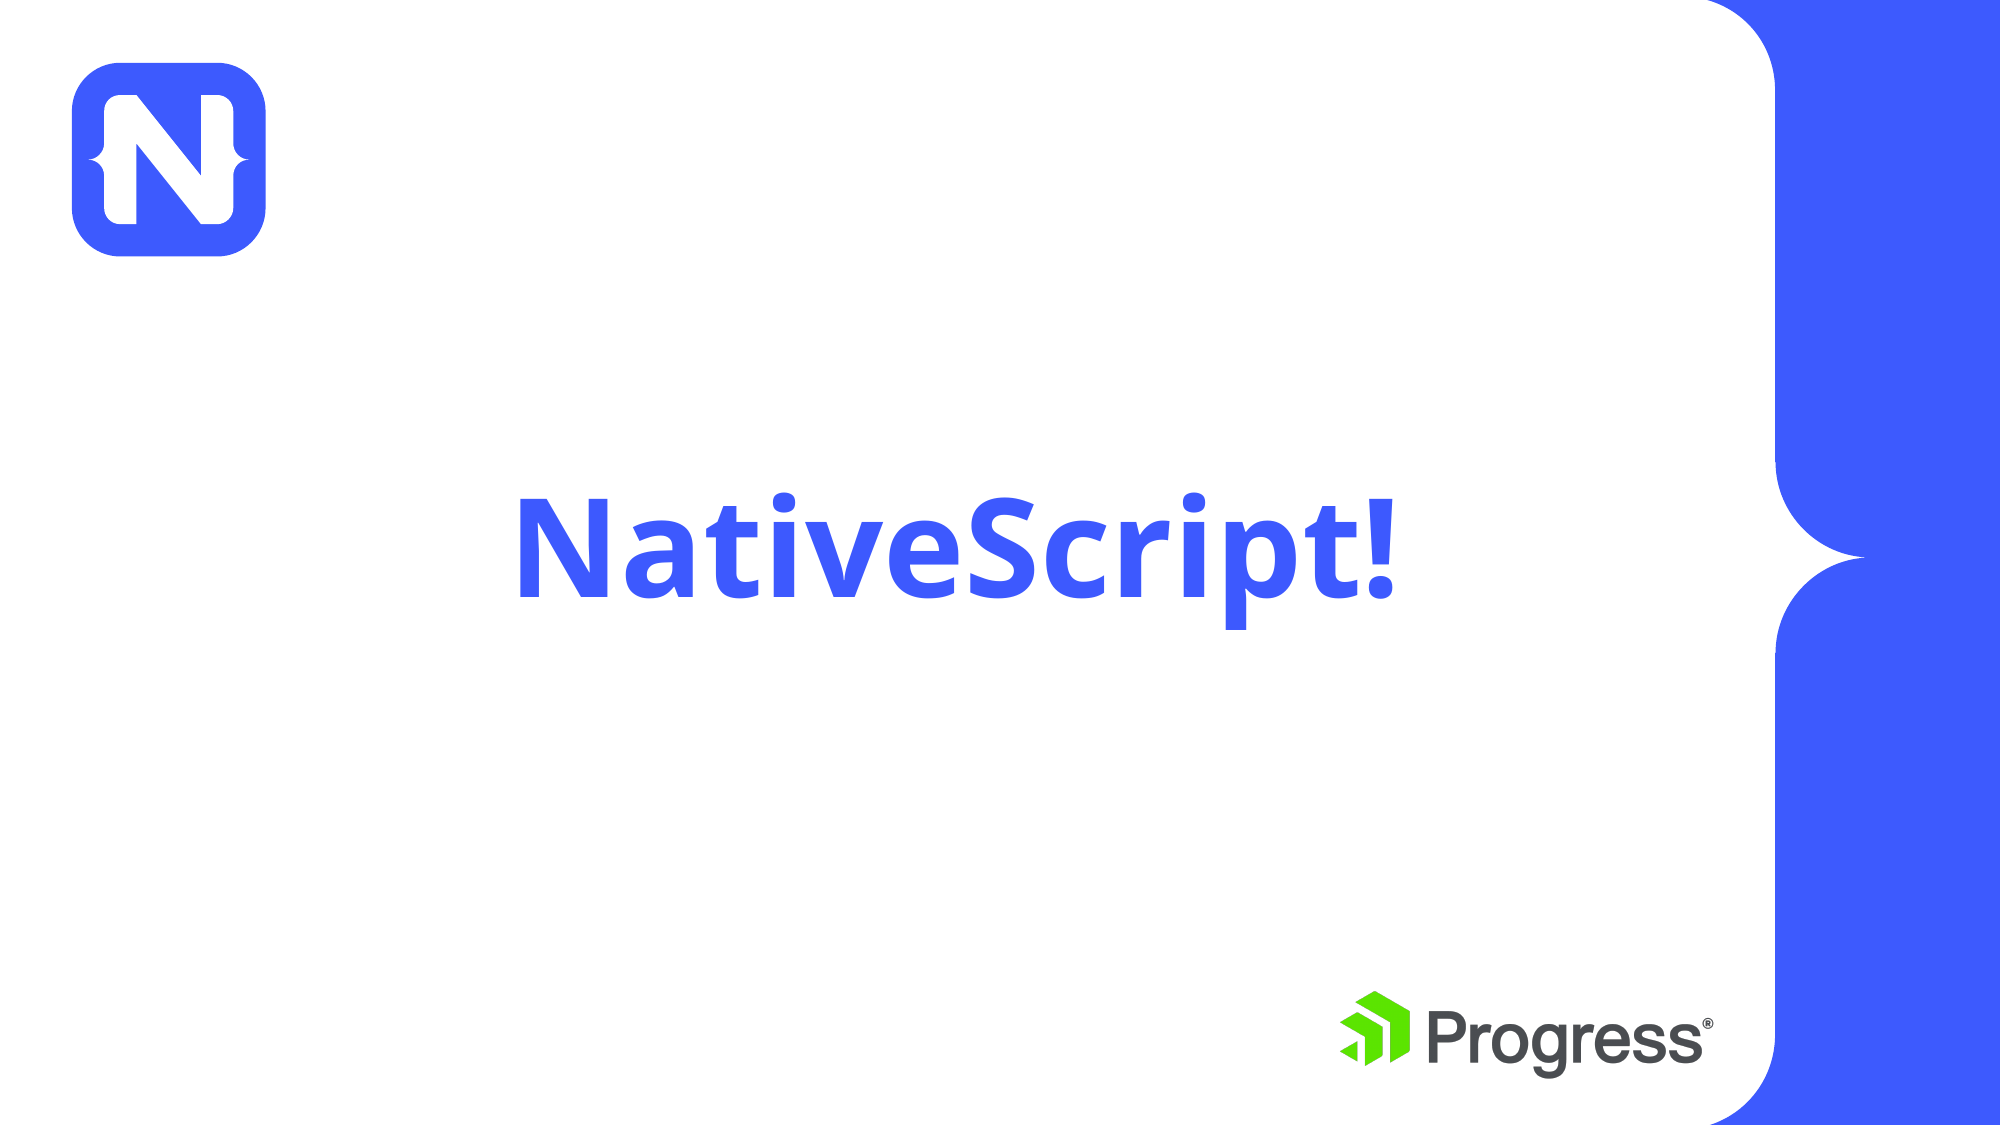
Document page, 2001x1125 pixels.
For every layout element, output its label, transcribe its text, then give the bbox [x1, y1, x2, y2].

title NativeScript! [493, 496, 1498, 610]
picture [1304, 953, 1749, 1104]
